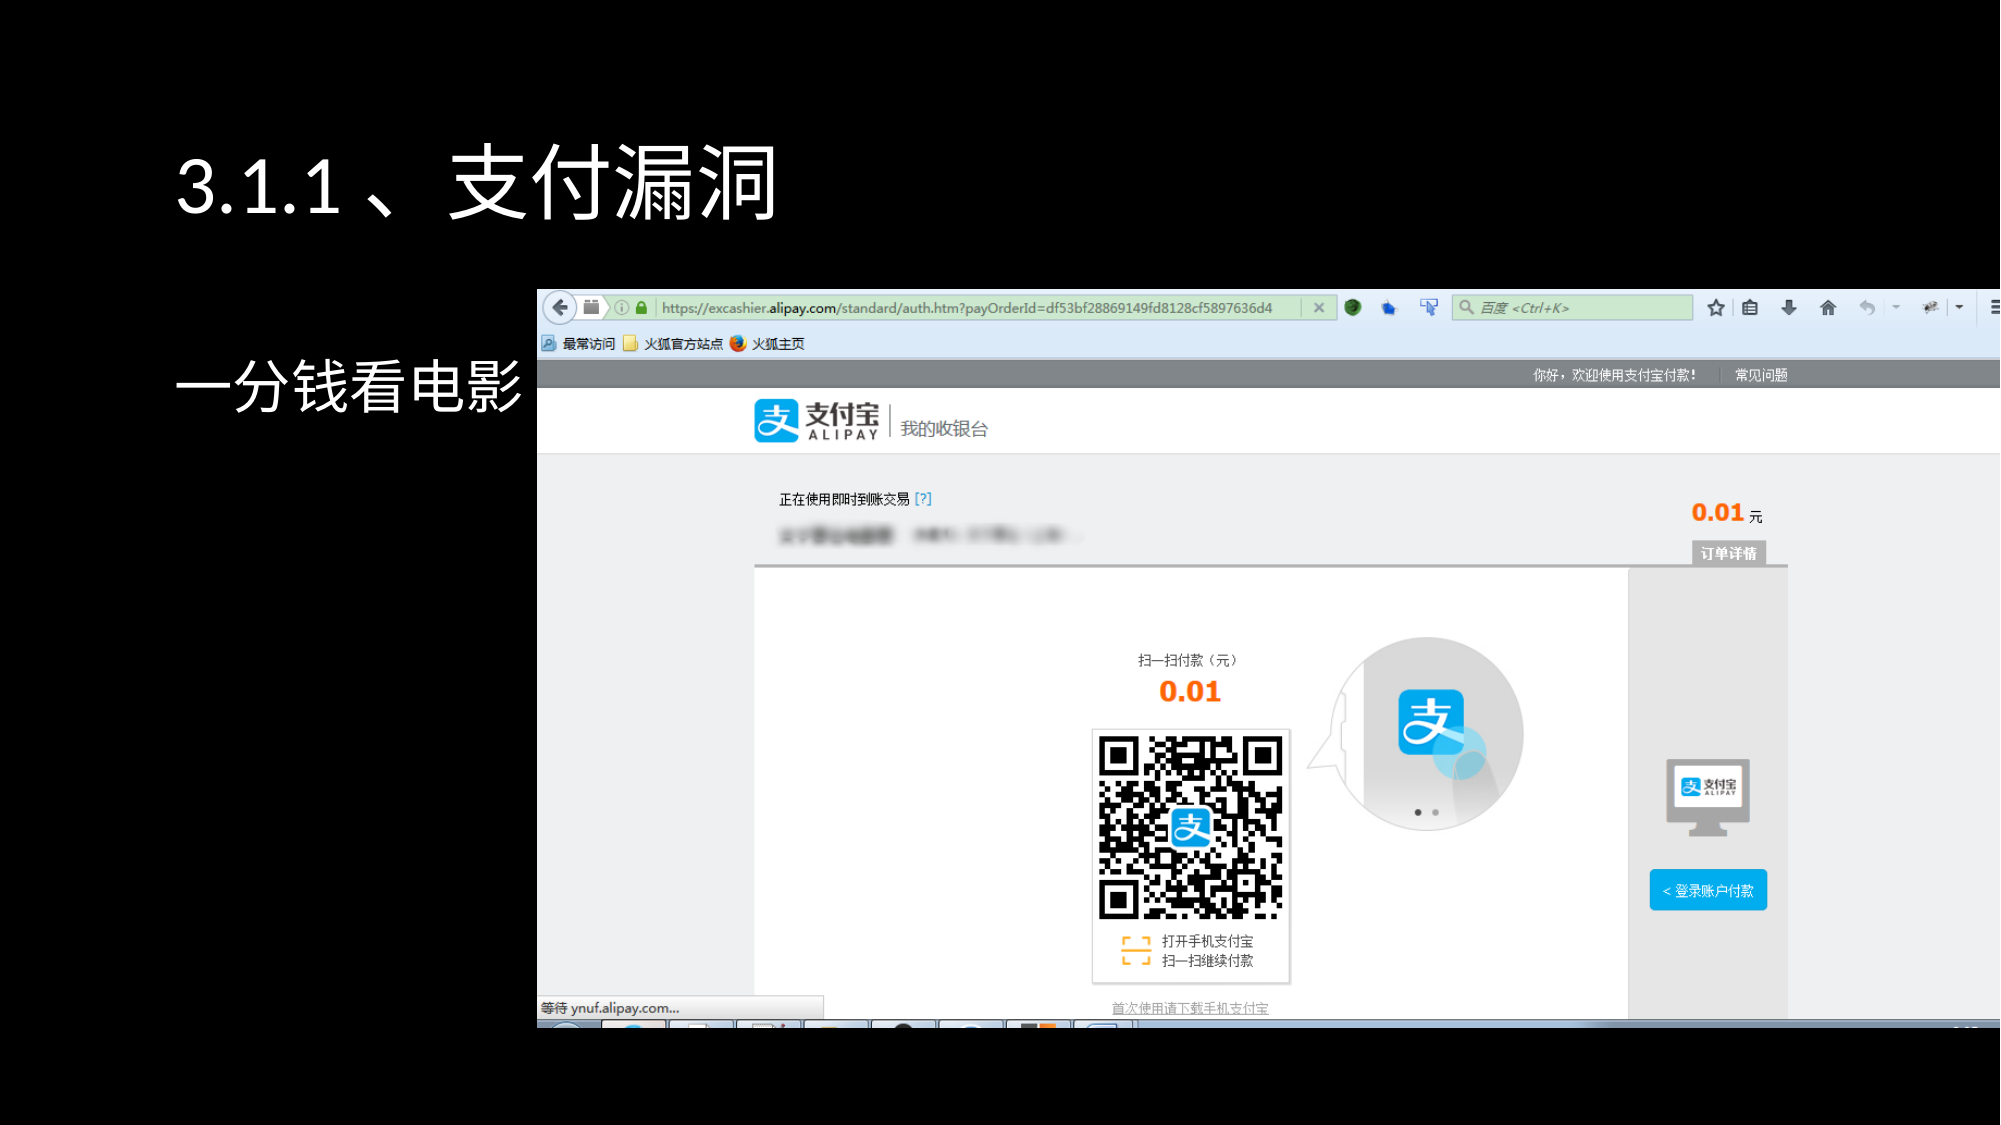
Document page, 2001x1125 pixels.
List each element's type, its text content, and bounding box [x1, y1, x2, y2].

picture [537, 289, 2000, 1028]
text_box 3.1.1、支付漏洞 一分钱看电影 [159, 122, 1869, 568]
